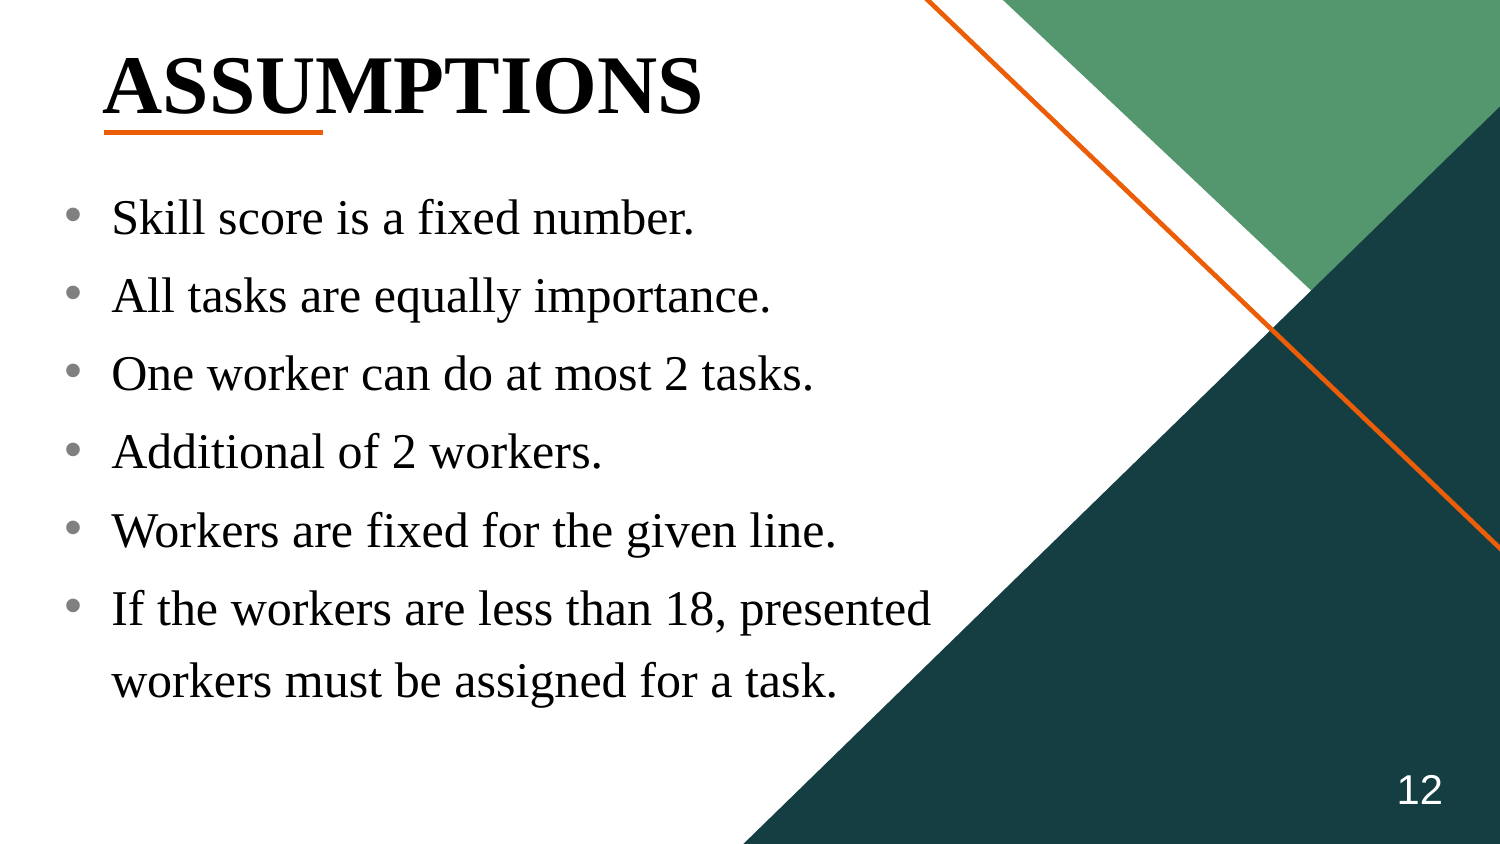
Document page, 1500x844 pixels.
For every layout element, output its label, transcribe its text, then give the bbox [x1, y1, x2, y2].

title ASSUMPTIONS [70, 26, 727, 146]
text_box Skill score is a fixed number. All tasks are equally importance. One worker can do at most 2 tasks. Additional of 2 workers. Workers are fixed for the given line. If the workers are less than 18, presented workers must be assigned for a task. [0, 164, 727, 844]
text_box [732, 0, 1500, 844]
